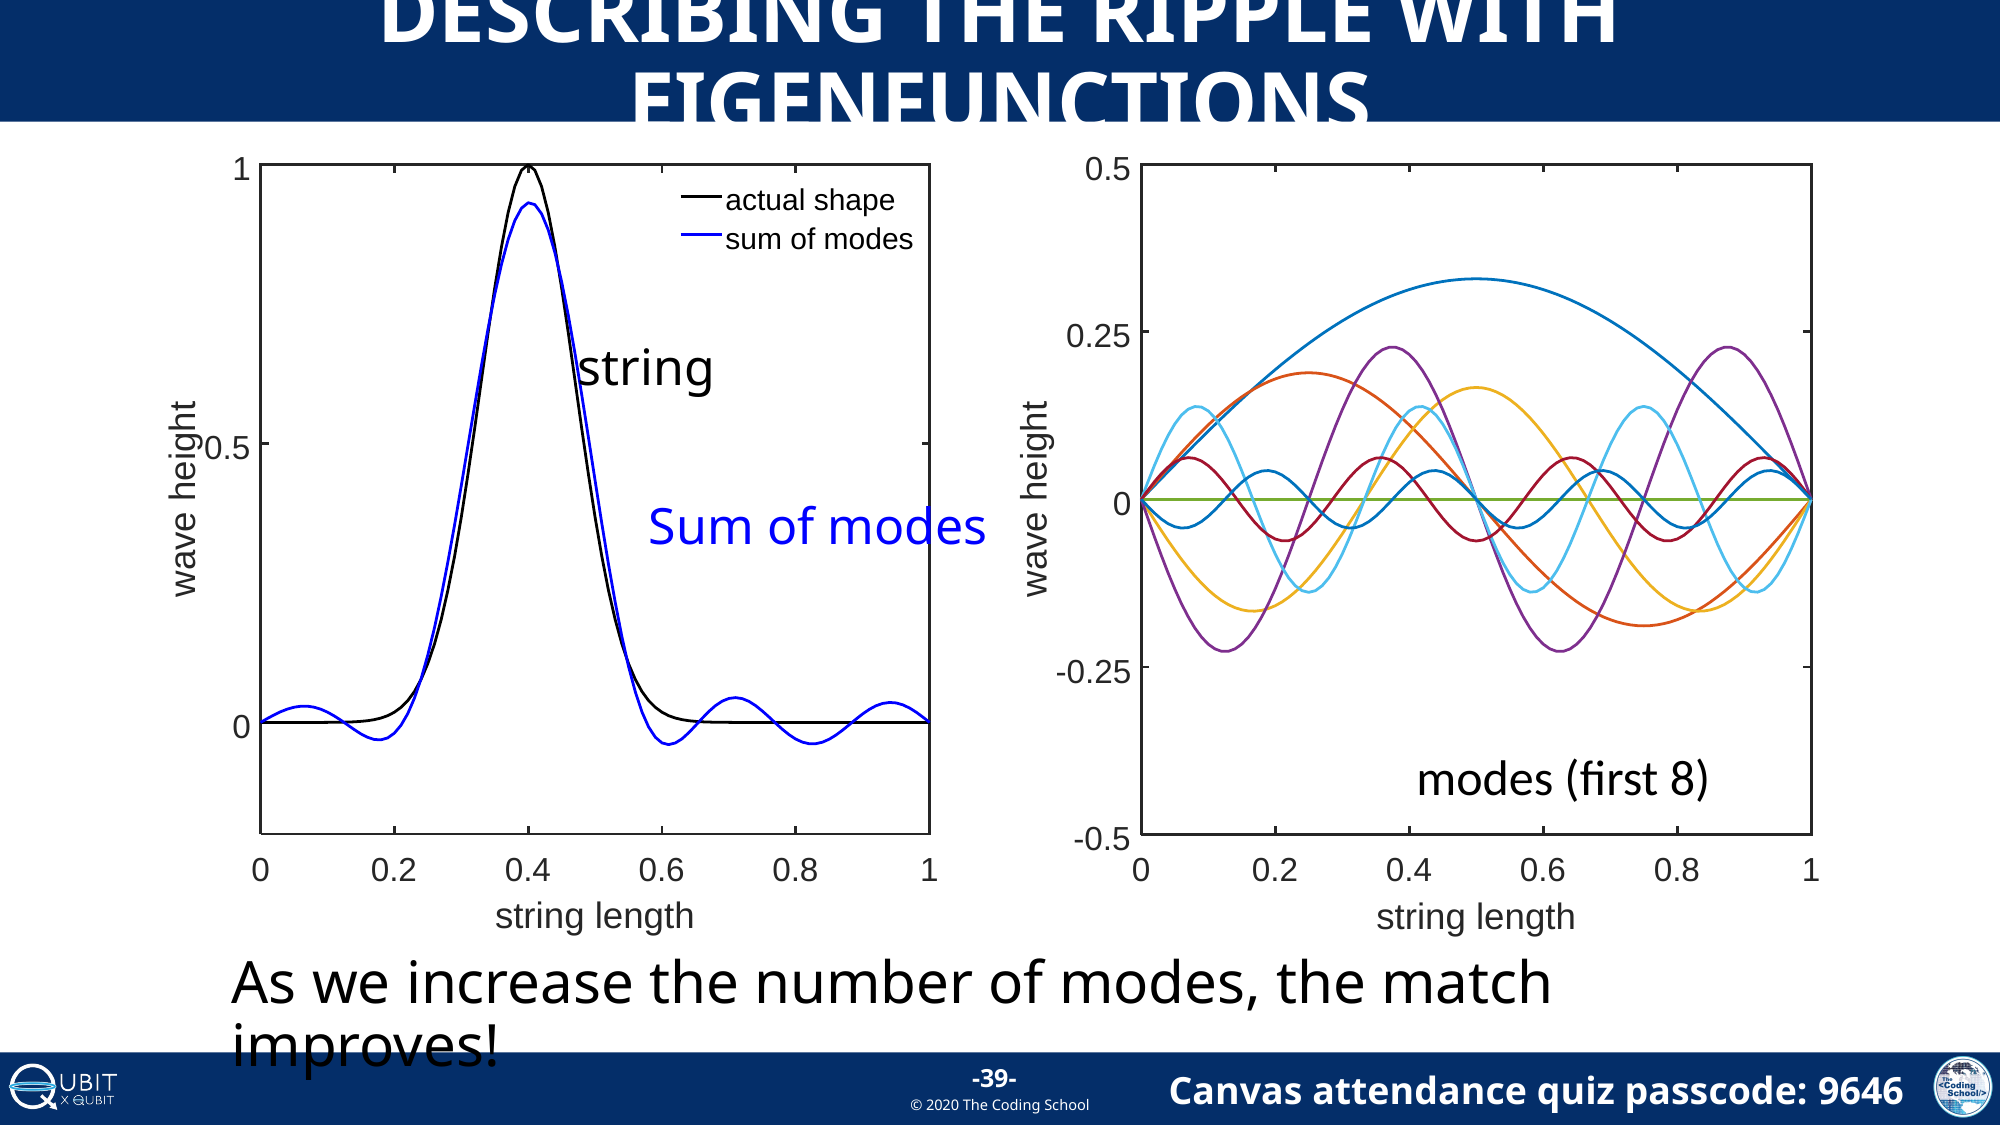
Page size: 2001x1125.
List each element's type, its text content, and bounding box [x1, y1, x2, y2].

picture [0, 14, 2000, 1019]
slide_number -39- [945, 1091, 1044, 1110]
picture [6, 1055, 118, 1125]
title Describing the Ripple With eigenfunctions [0, 0, 2000, 14]
picture [1931, 1052, 1995, 1122]
text_box As we increase the number of modes, the match improves! [216, 1019, 1764, 1091]
